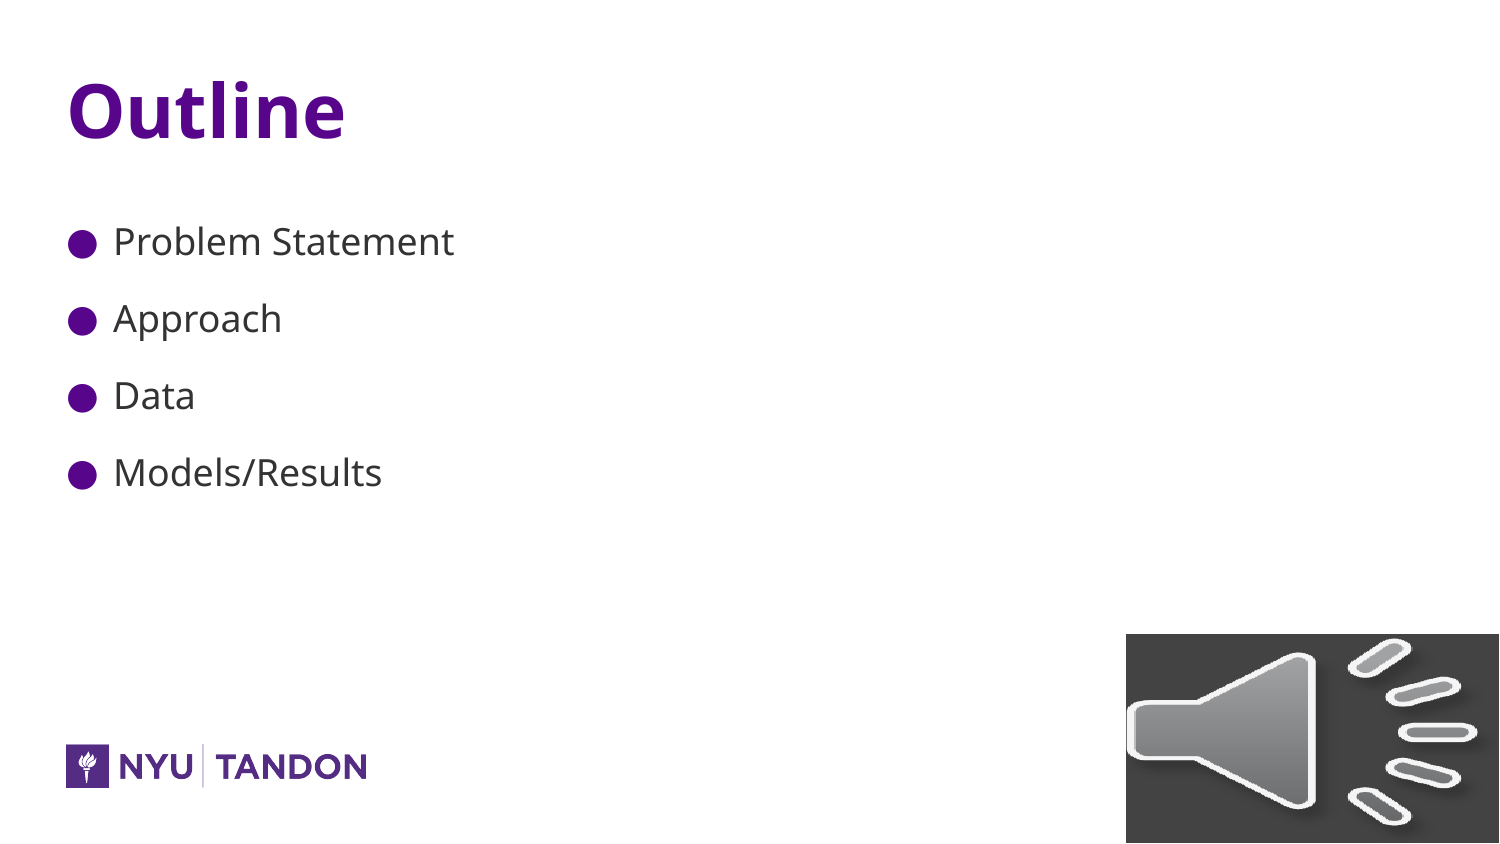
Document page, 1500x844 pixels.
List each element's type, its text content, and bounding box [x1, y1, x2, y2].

picture [66, 744, 366, 788]
list Problem Statement Approach Data Models/Results [51, 191, 1126, 653]
picture [1125, 632, 1500, 844]
title Outline [51, 65, 1126, 174]
